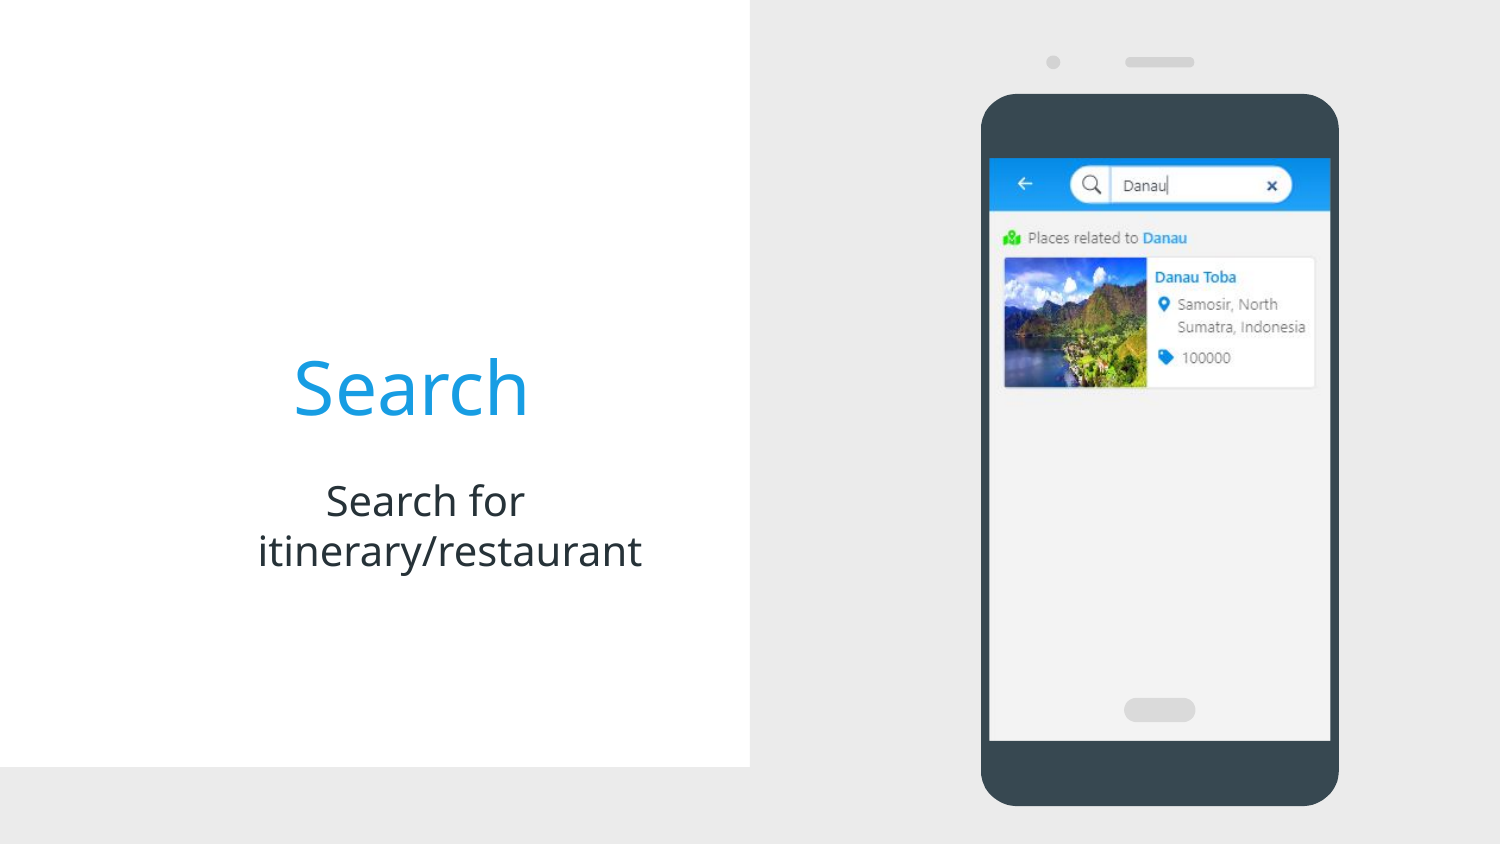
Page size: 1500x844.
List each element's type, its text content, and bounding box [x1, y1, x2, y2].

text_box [980, 55, 1340, 807]
subtitle Search for itinerary/restaurant [118, 459, 708, 663]
title Search [118, 202, 708, 446]
